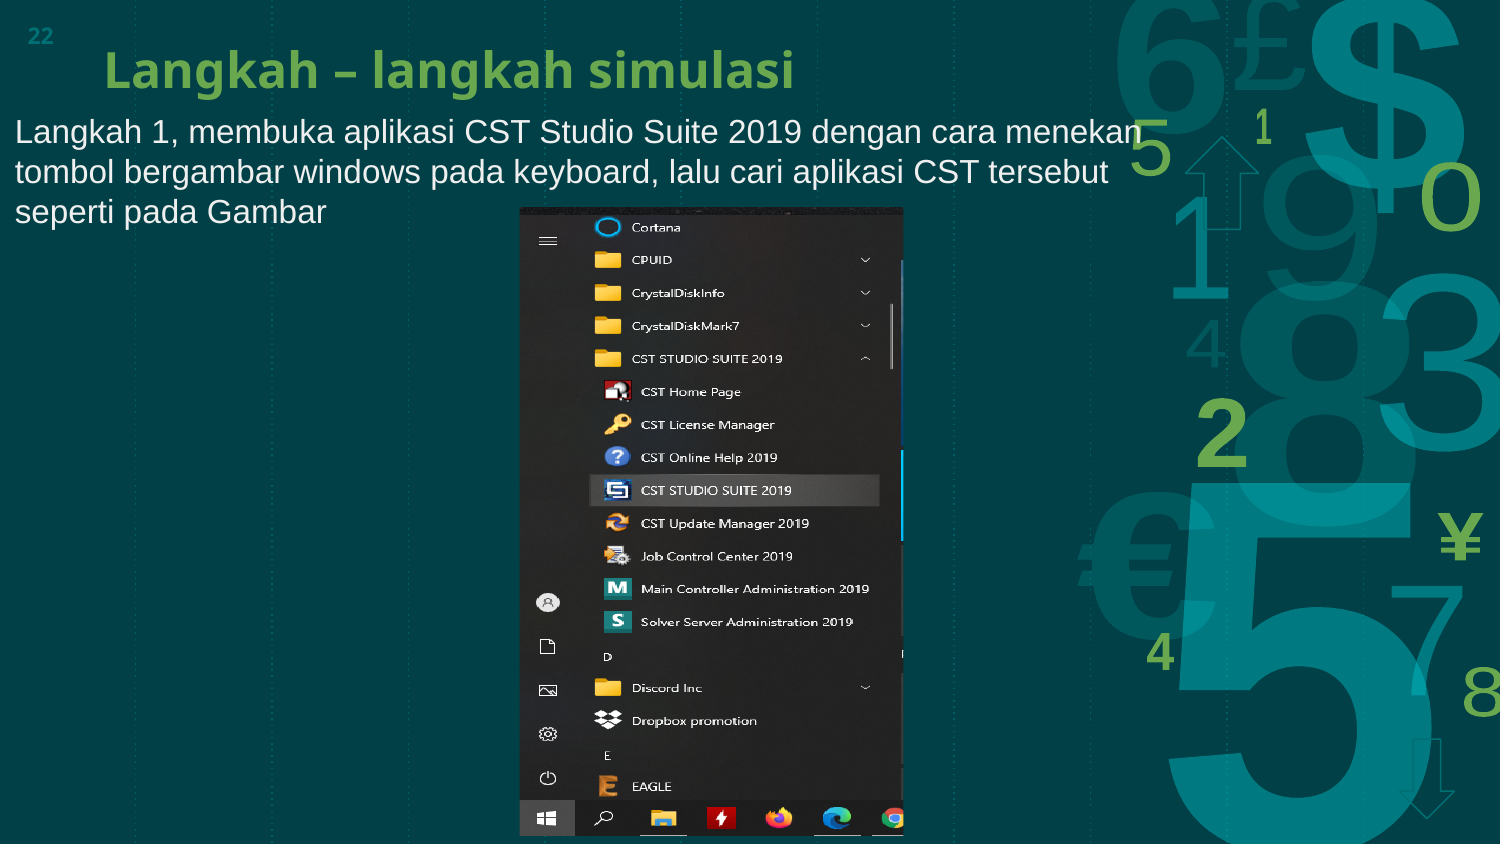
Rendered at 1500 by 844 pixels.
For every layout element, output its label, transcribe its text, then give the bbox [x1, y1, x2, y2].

text_box Langkah 1, membuka aplikasi CST Studio Suite 2019 dengan cara menekan tombol bergambar windows pada keyboard, lalu cari aplikasi CST tersebut seperti pada Gambar [0, 102, 1199, 278]
picture [519, 207, 904, 836]
title Langkah – langkah simulasi [88, 0, 1060, 102]
slide_number 22 [12, 6, 103, 66]
